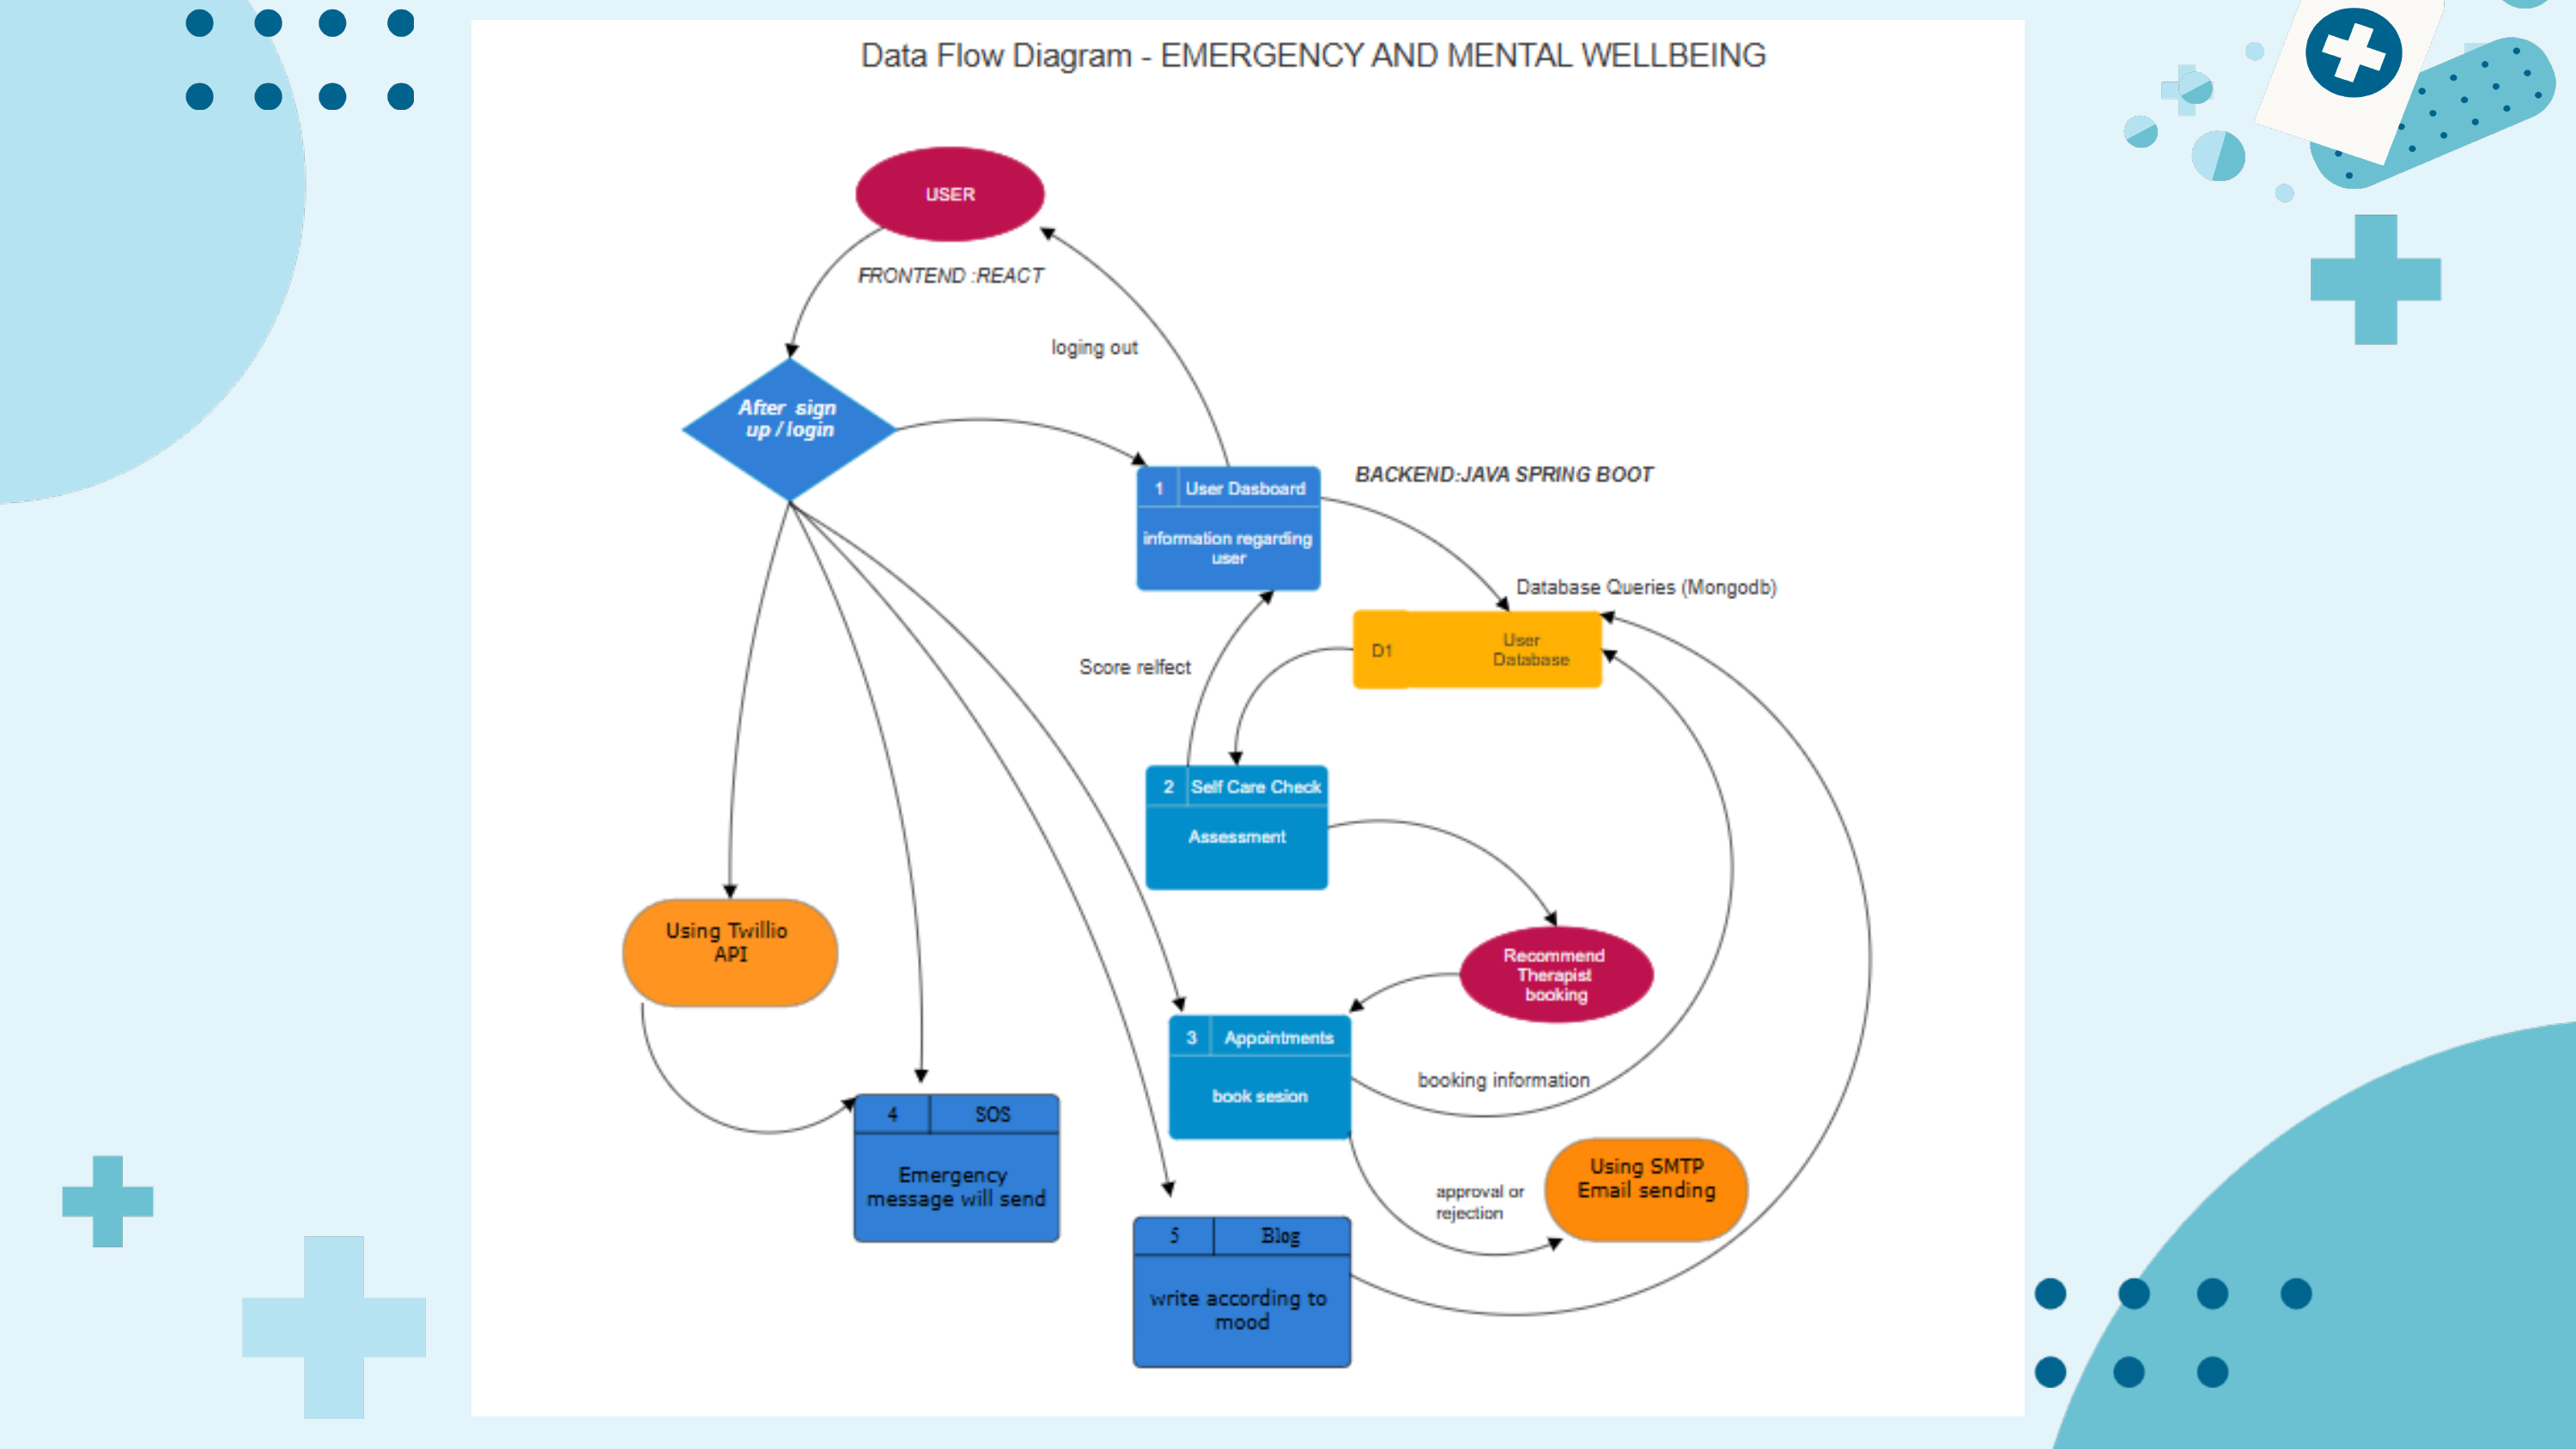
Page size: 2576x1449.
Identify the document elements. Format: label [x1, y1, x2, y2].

text_box [0, 0, 2576, 1449]
text_box [185, 0, 414, 110]
picture [471, 19, 2025, 1416]
text_box [2120, 0, 2576, 204]
